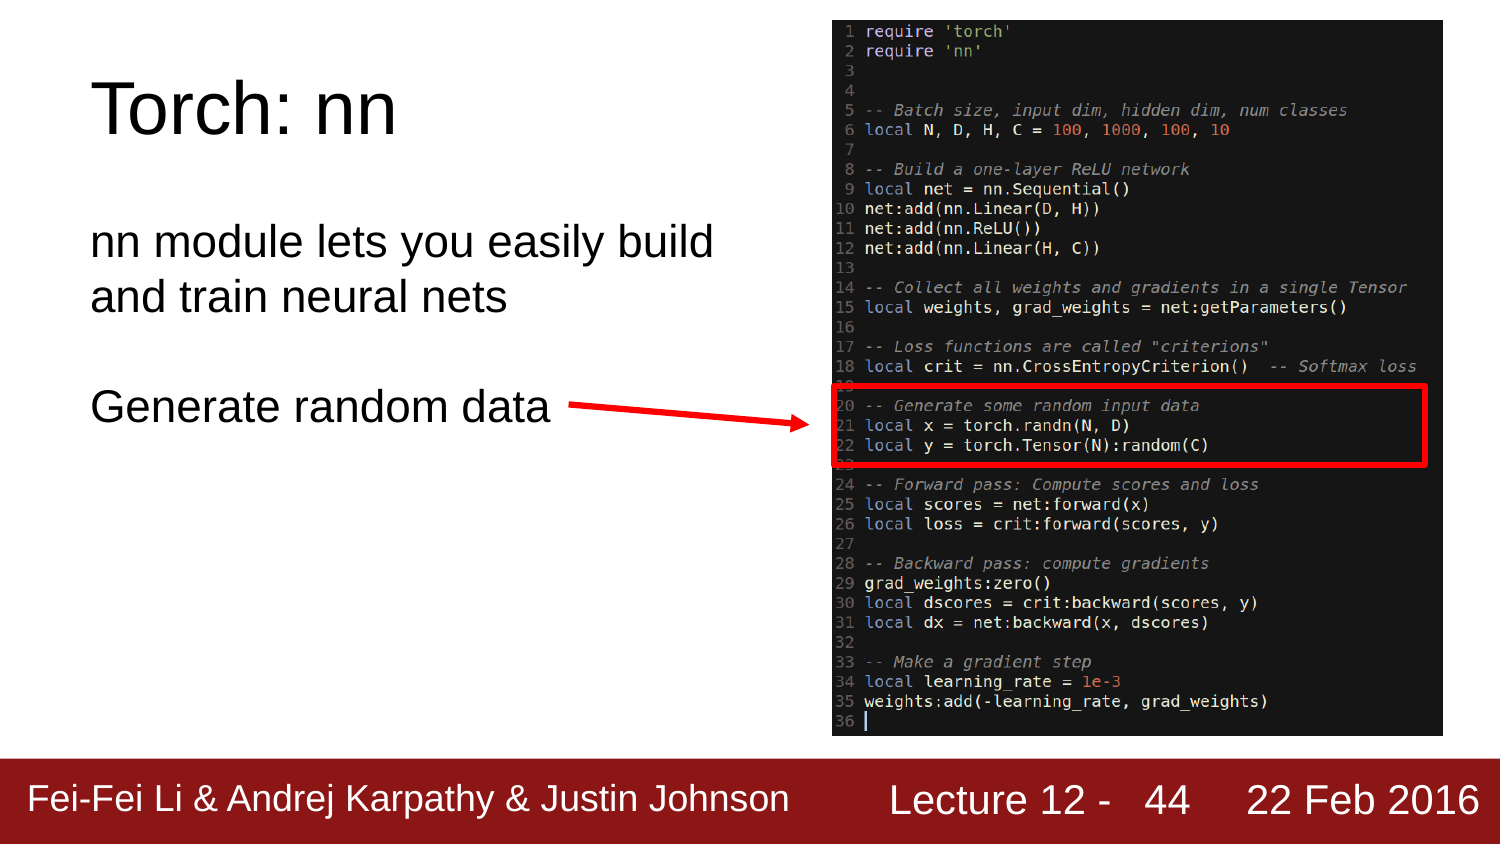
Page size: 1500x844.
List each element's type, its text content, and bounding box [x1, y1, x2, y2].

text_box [568, 404, 810, 426]
slide_number 44 [1067, 765, 1206, 830]
title Torch: nn [75, 33, 827, 175]
picture [832, 20, 1443, 736]
list nn module lets you easily build and train neural nets Generate random data [75, 196, 741, 750]
